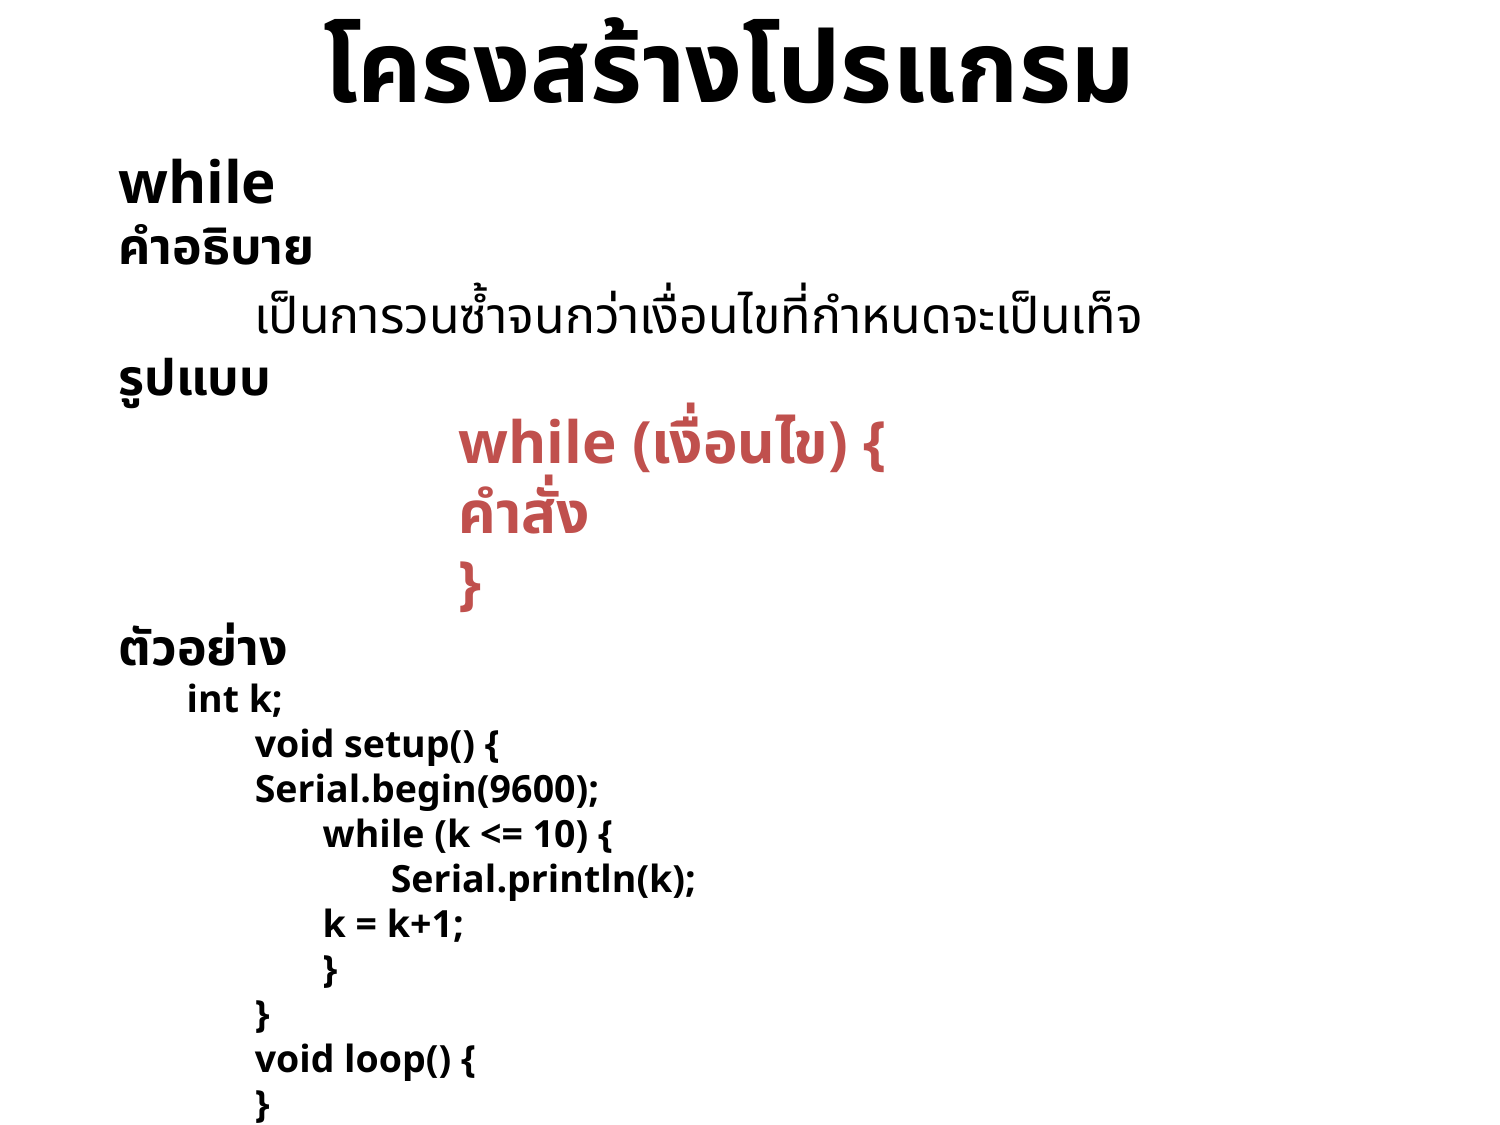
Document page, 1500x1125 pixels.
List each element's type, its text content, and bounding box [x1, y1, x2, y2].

text_box โครงสร้างโปรแกรม [308, 0, 1151, 130]
text_box while คำอธิบาย เป็นการวนซ้ำจนกว่าเงื่อนไขที่กำหนดจะเป็นเท็จ รูปแบบ while (เงื่อนไข) { คำสั่ง } ตัวอย่าง int k; void setup() { Serial.begin(9600); while (k <= 10) { Serial.println(k); k = k+1; } } void loop() { } [103, 137, 1456, 1125]
